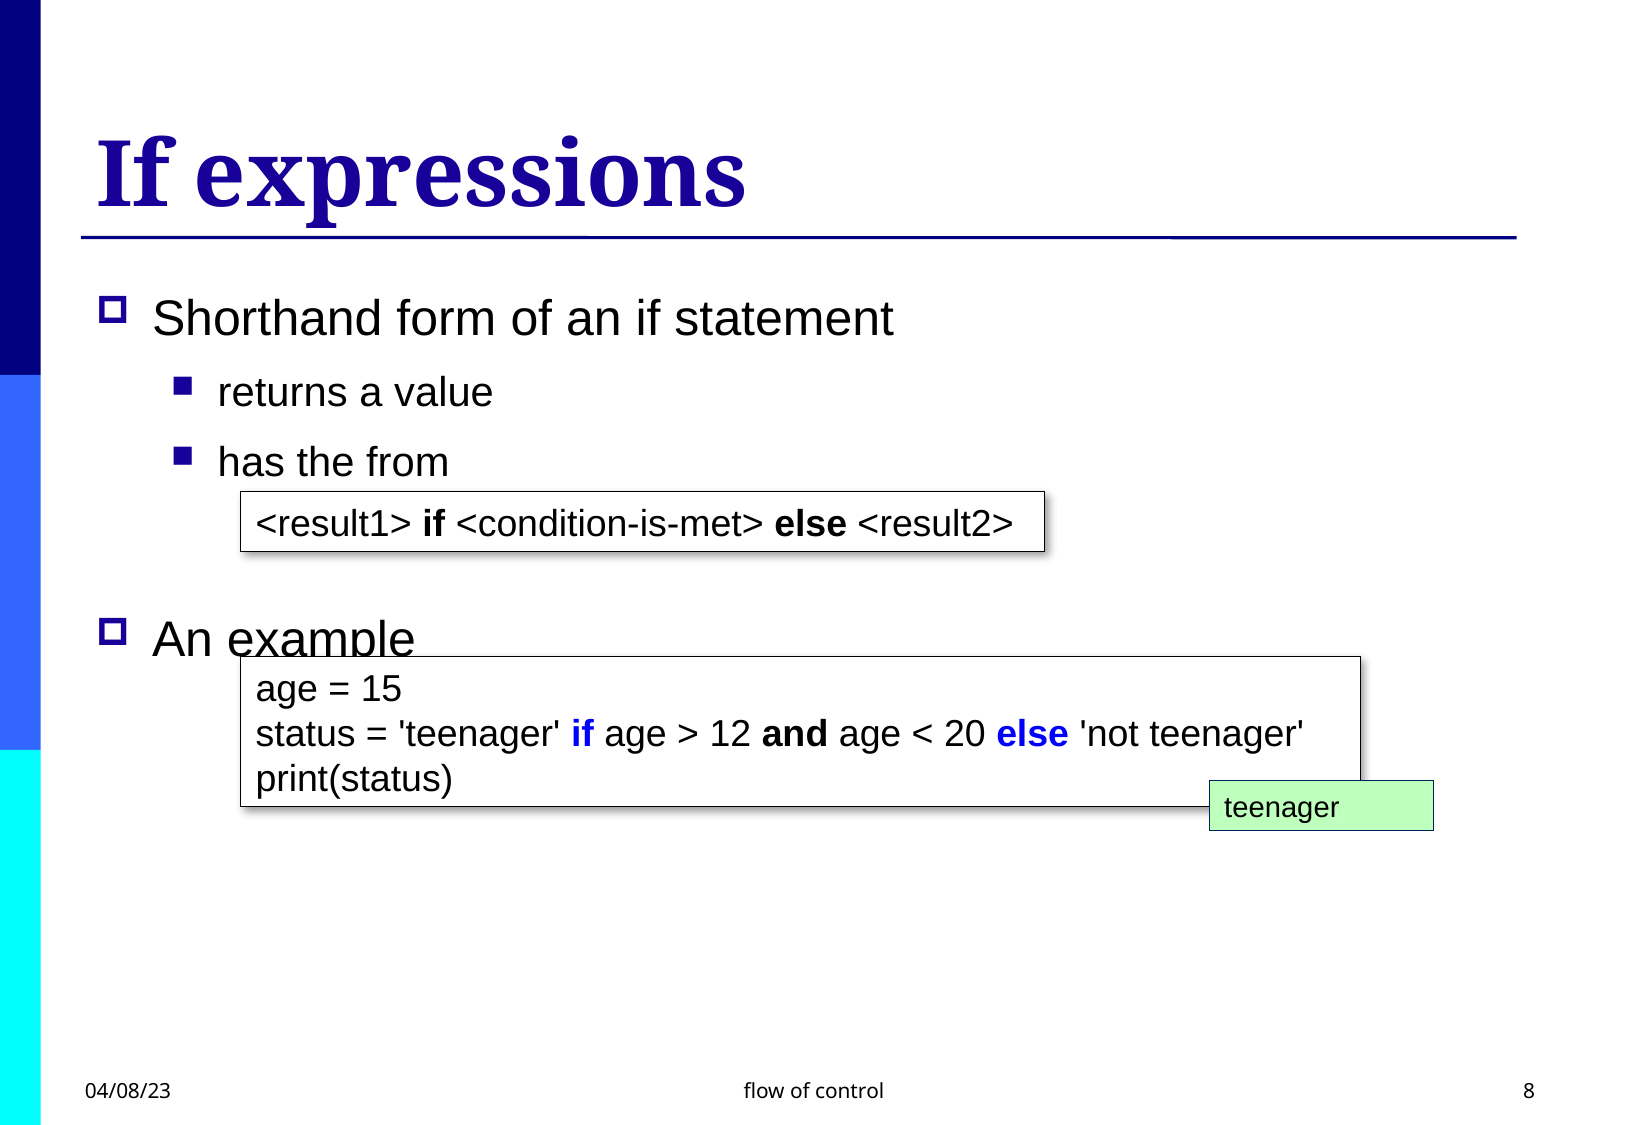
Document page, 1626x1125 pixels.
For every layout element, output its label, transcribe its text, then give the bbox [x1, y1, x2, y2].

list Shorthand form of an if statement returns a value has the from An example [81, 262, 1544, 1006]
title If expressions [81, 45, 1544, 233]
text_box <result1> if <condition-is-met> else <result2> [240, 491, 1045, 552]
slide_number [70, 1070, 450, 1125]
text_box age = 15 status = 'teenager' if age > 12 and age < 20 else 'not teenager' print(status) [240, 656, 1361, 807]
footer flow of control [556, 1070, 1071, 1125]
slide_number 8 [1170, 1070, 1550, 1125]
text_box teenager [1209, 780, 1434, 831]
